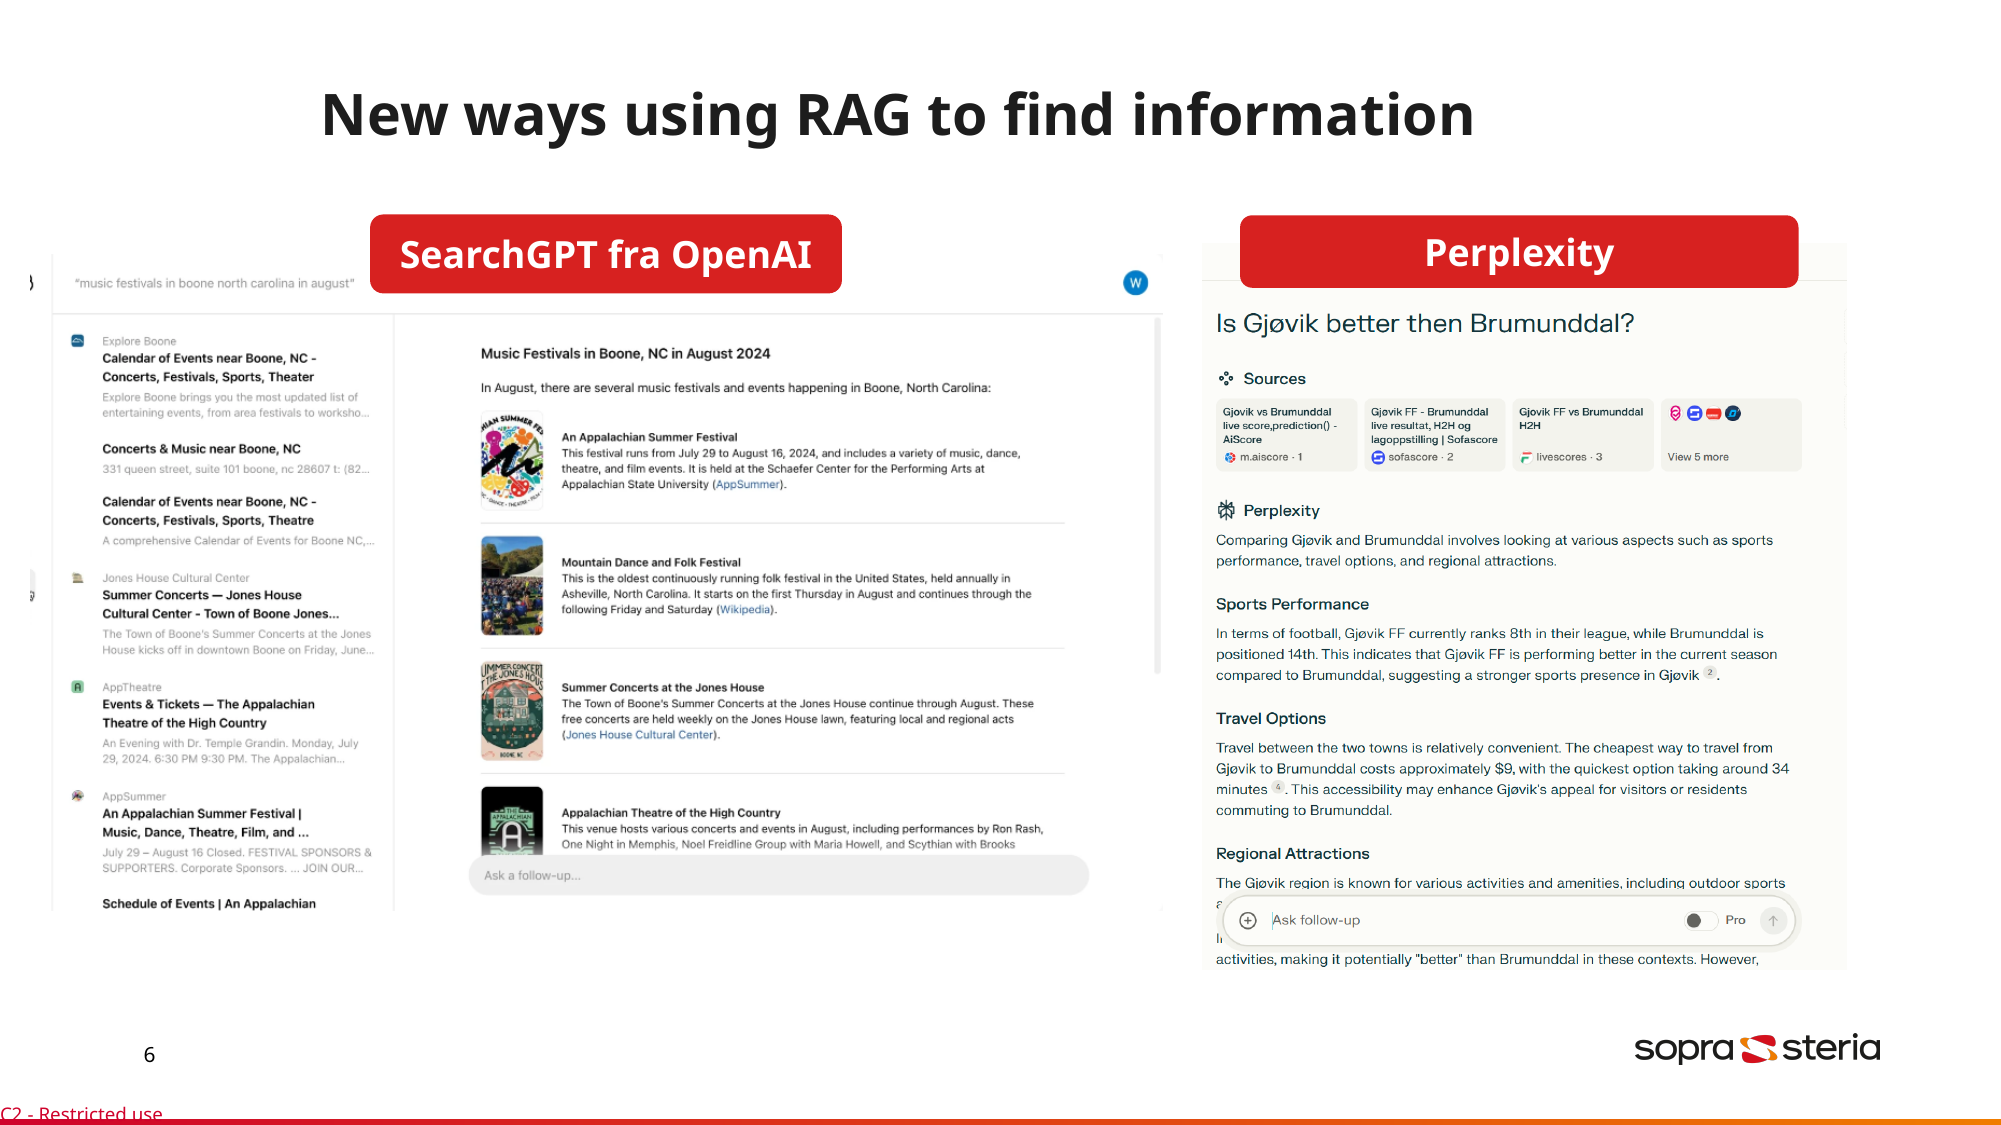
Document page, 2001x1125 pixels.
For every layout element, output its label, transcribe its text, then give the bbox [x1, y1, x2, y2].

text_box Perplexity [1239, 214, 1800, 243]
text_box SearchGPT fra OpenAI [369, 213, 843, 254]
picture [1635, 1033, 1880, 1065]
picture [30, 254, 1163, 911]
title New ways using RAG to find information [305, 77, 2000, 155]
picture [1202, 243, 1847, 971]
